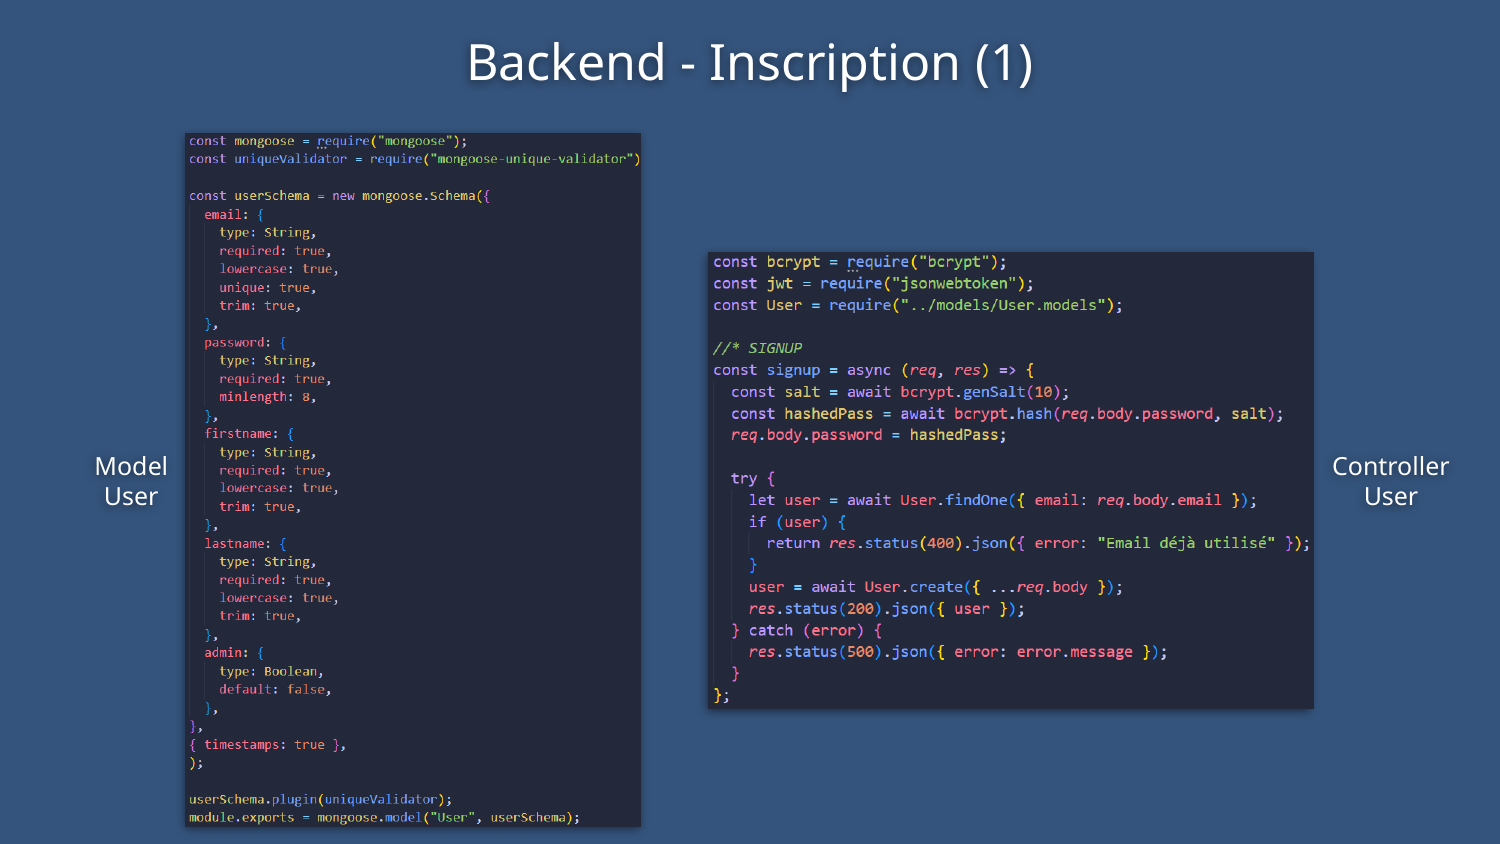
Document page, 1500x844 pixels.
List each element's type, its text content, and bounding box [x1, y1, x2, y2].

text_box Controller User [1320, 444, 1469, 516]
picture [707, 252, 1314, 709]
text_box Backend - Inscription (1) [0, 0, 1500, 122]
text_box Model User [76, 444, 178, 516]
picture [185, 133, 642, 827]
